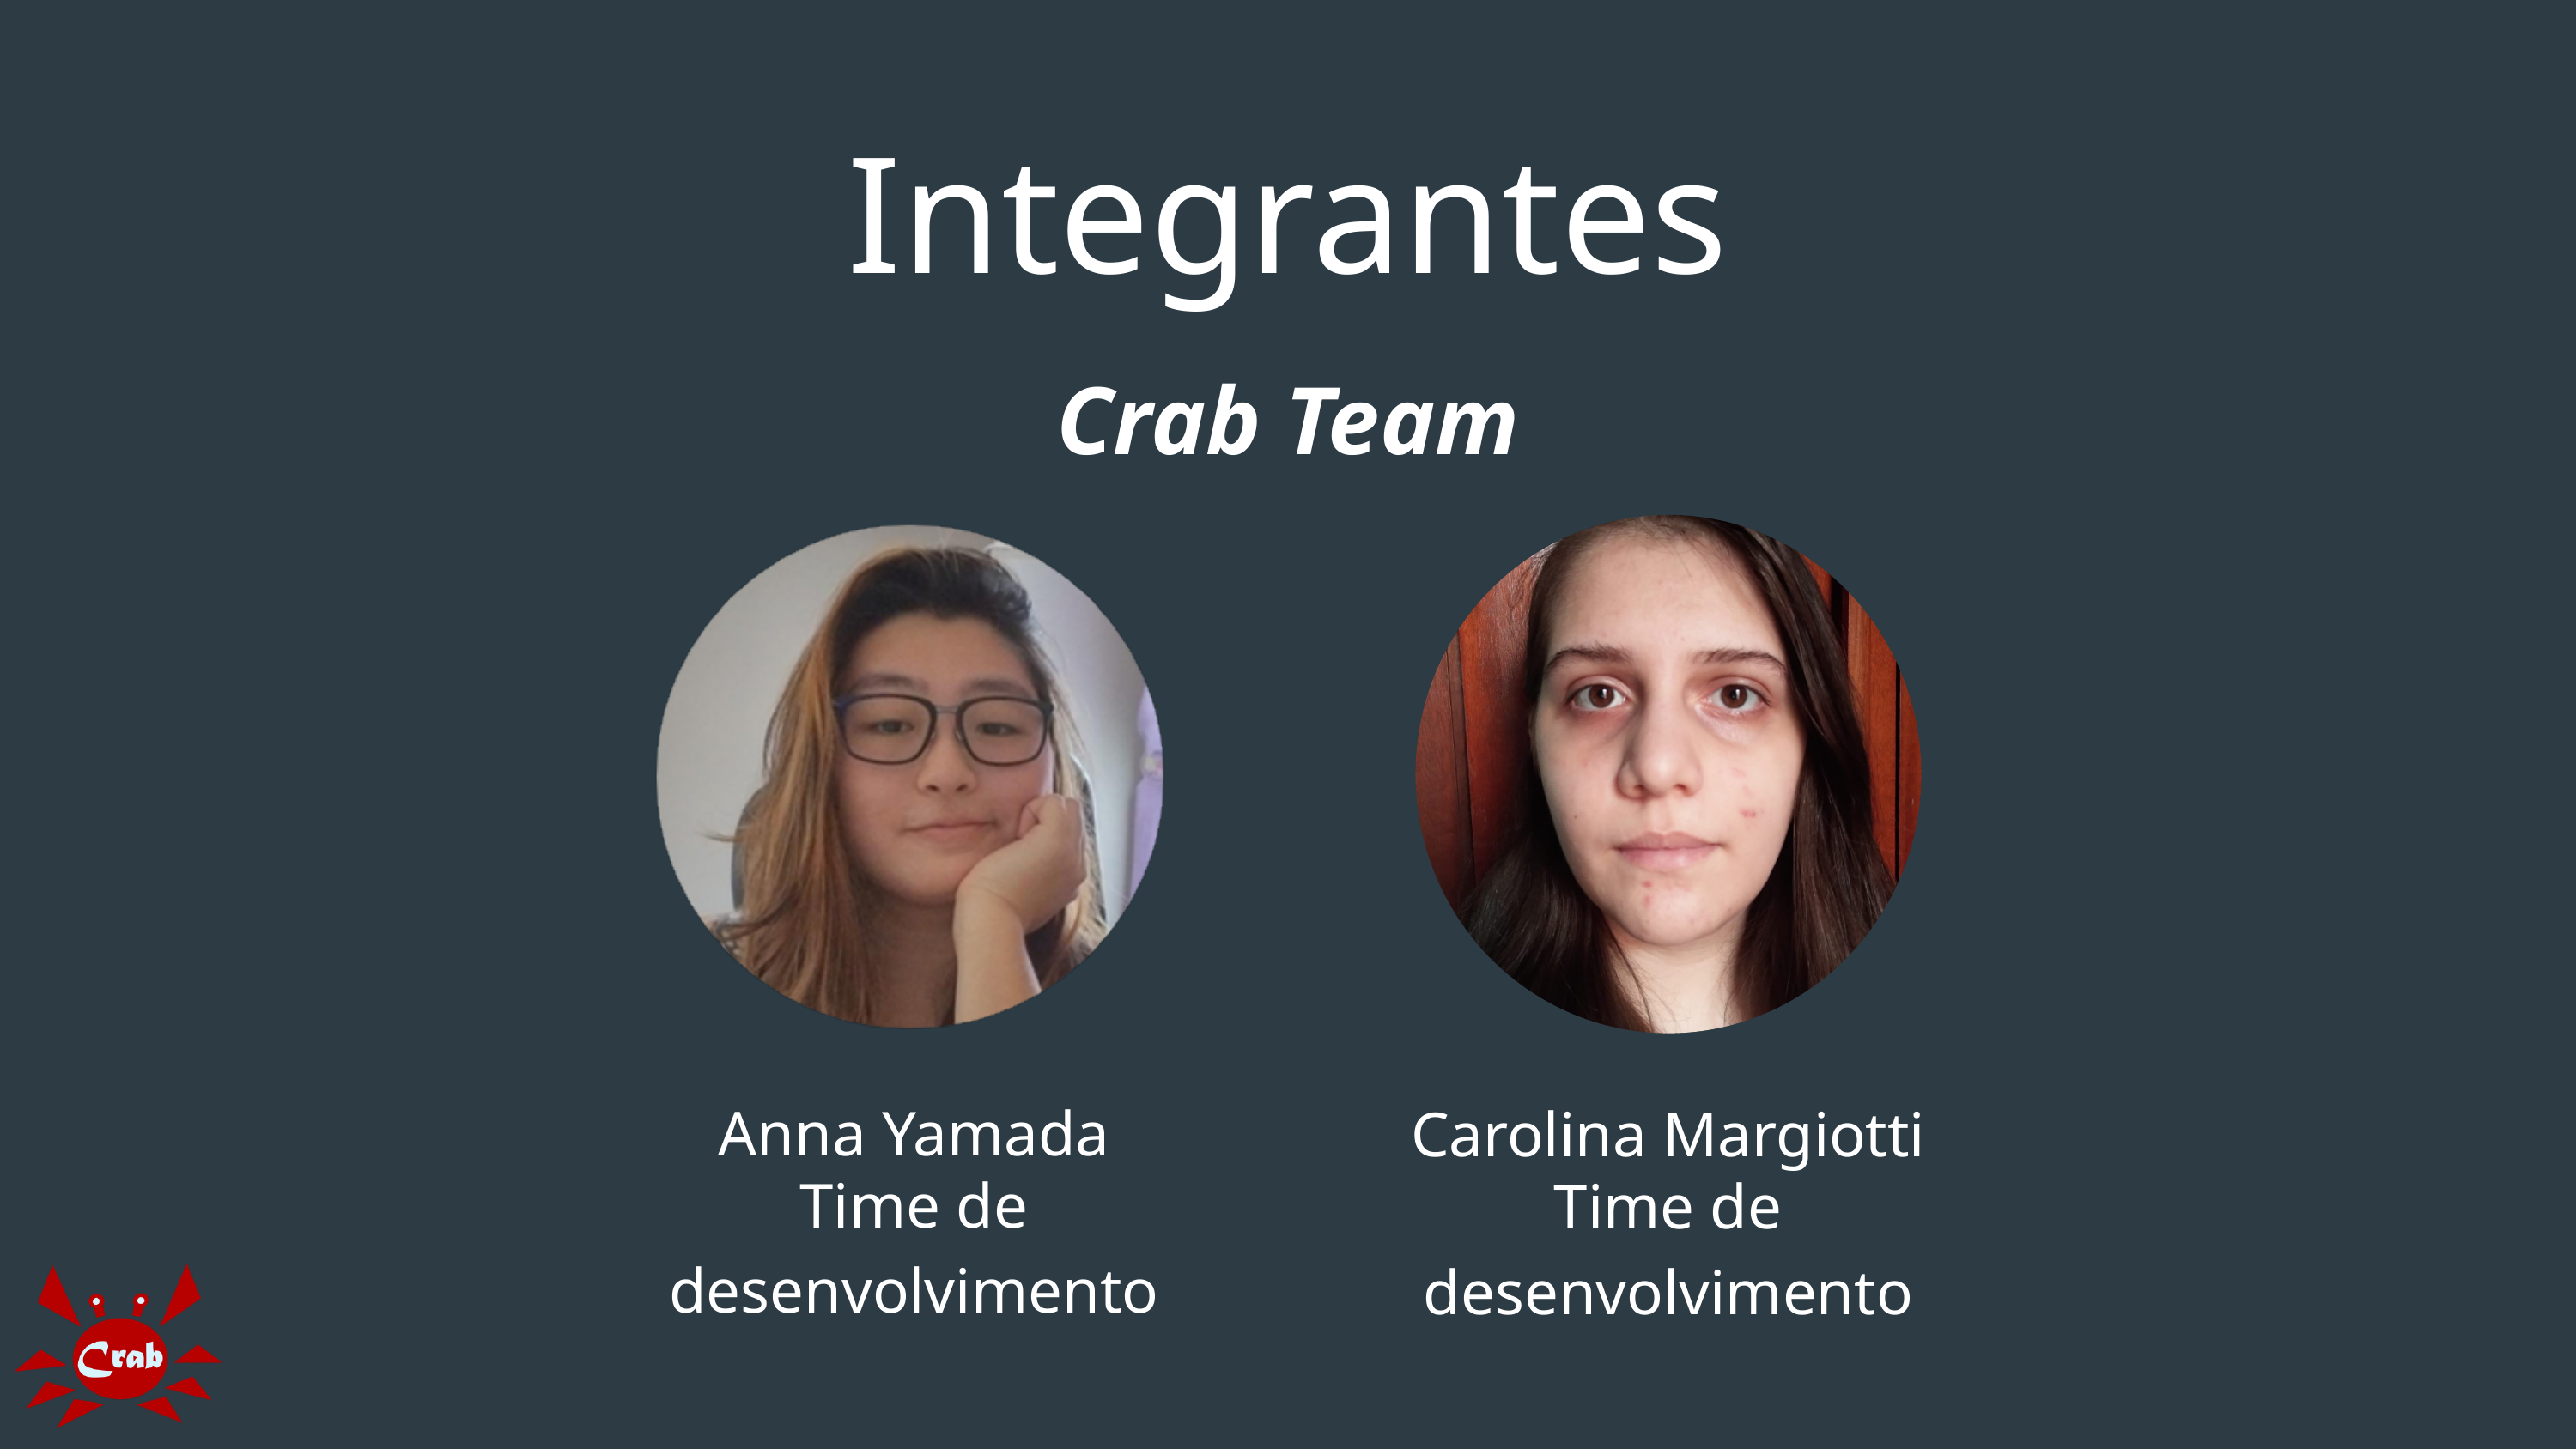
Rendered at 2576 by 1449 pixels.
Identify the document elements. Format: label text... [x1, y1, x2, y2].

picture [0, 1254, 237, 1449]
text_box Carolina Margiotti [1391, 1083, 1946, 1155]
text_box Anna Yamada [623, 1082, 1206, 1155]
picture [647, 514, 1178, 1049]
text_box Time de desenvolvimento [564, 1155, 1264, 1325]
picture [1415, 514, 1922, 1034]
text_box Crab Team [1009, 343, 1567, 474]
text_box Integrantes [799, 80, 1777, 306]
text_box Time de desenvolvimento [1318, 1155, 2018, 1327]
